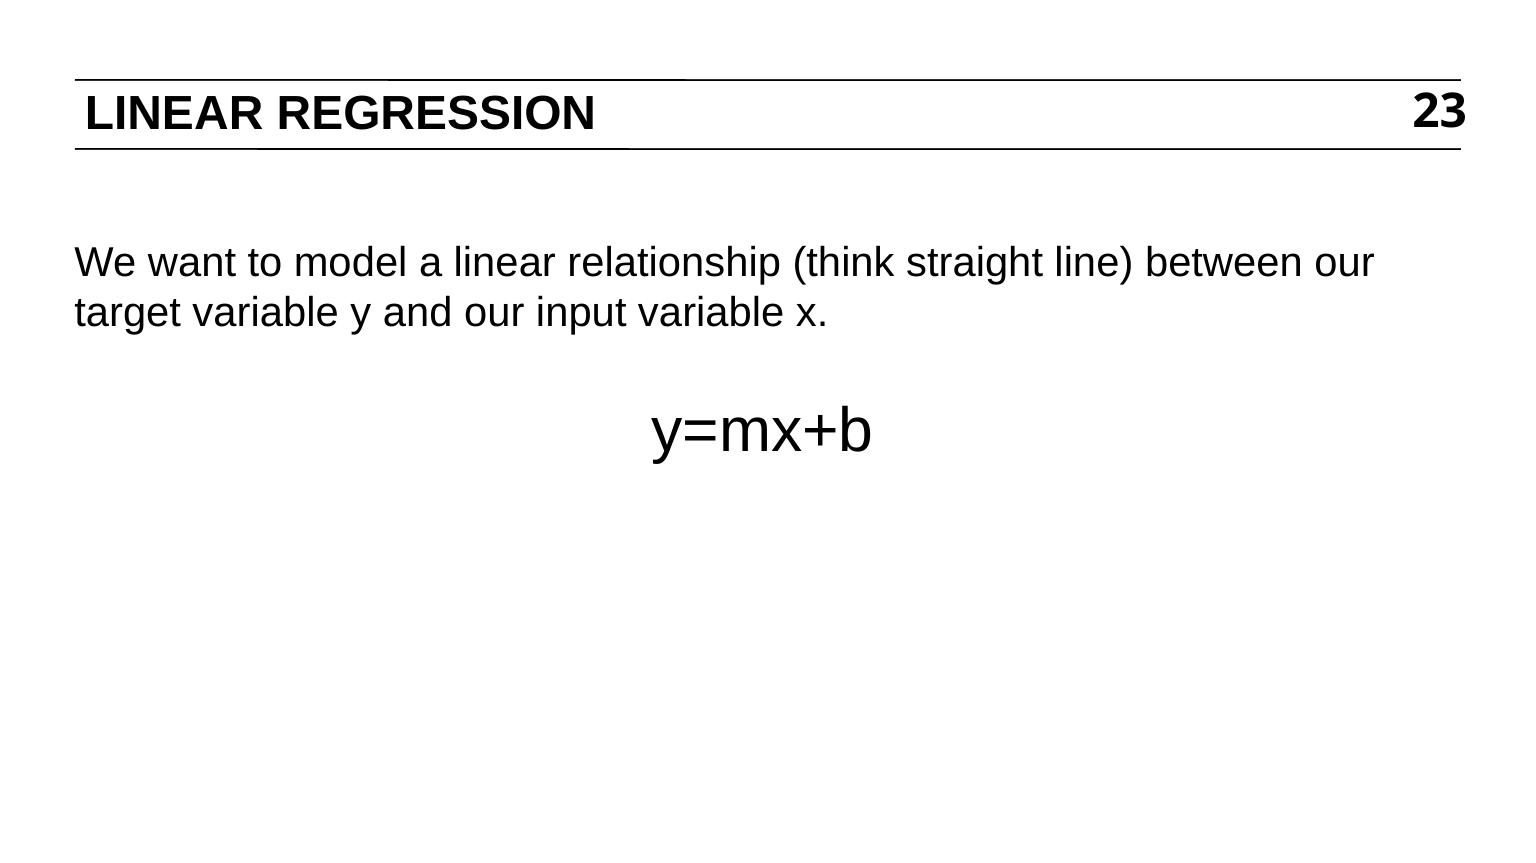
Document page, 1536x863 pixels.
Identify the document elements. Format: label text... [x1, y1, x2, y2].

text_box We want to model a linear relationship (think straight line) between our target variable y and our input variable x. y=mx+b [74, 234, 1462, 464]
title LINEAR REGRESSION [76, 82, 1369, 234]
slide_number 23 [1410, 83, 1470, 142]
